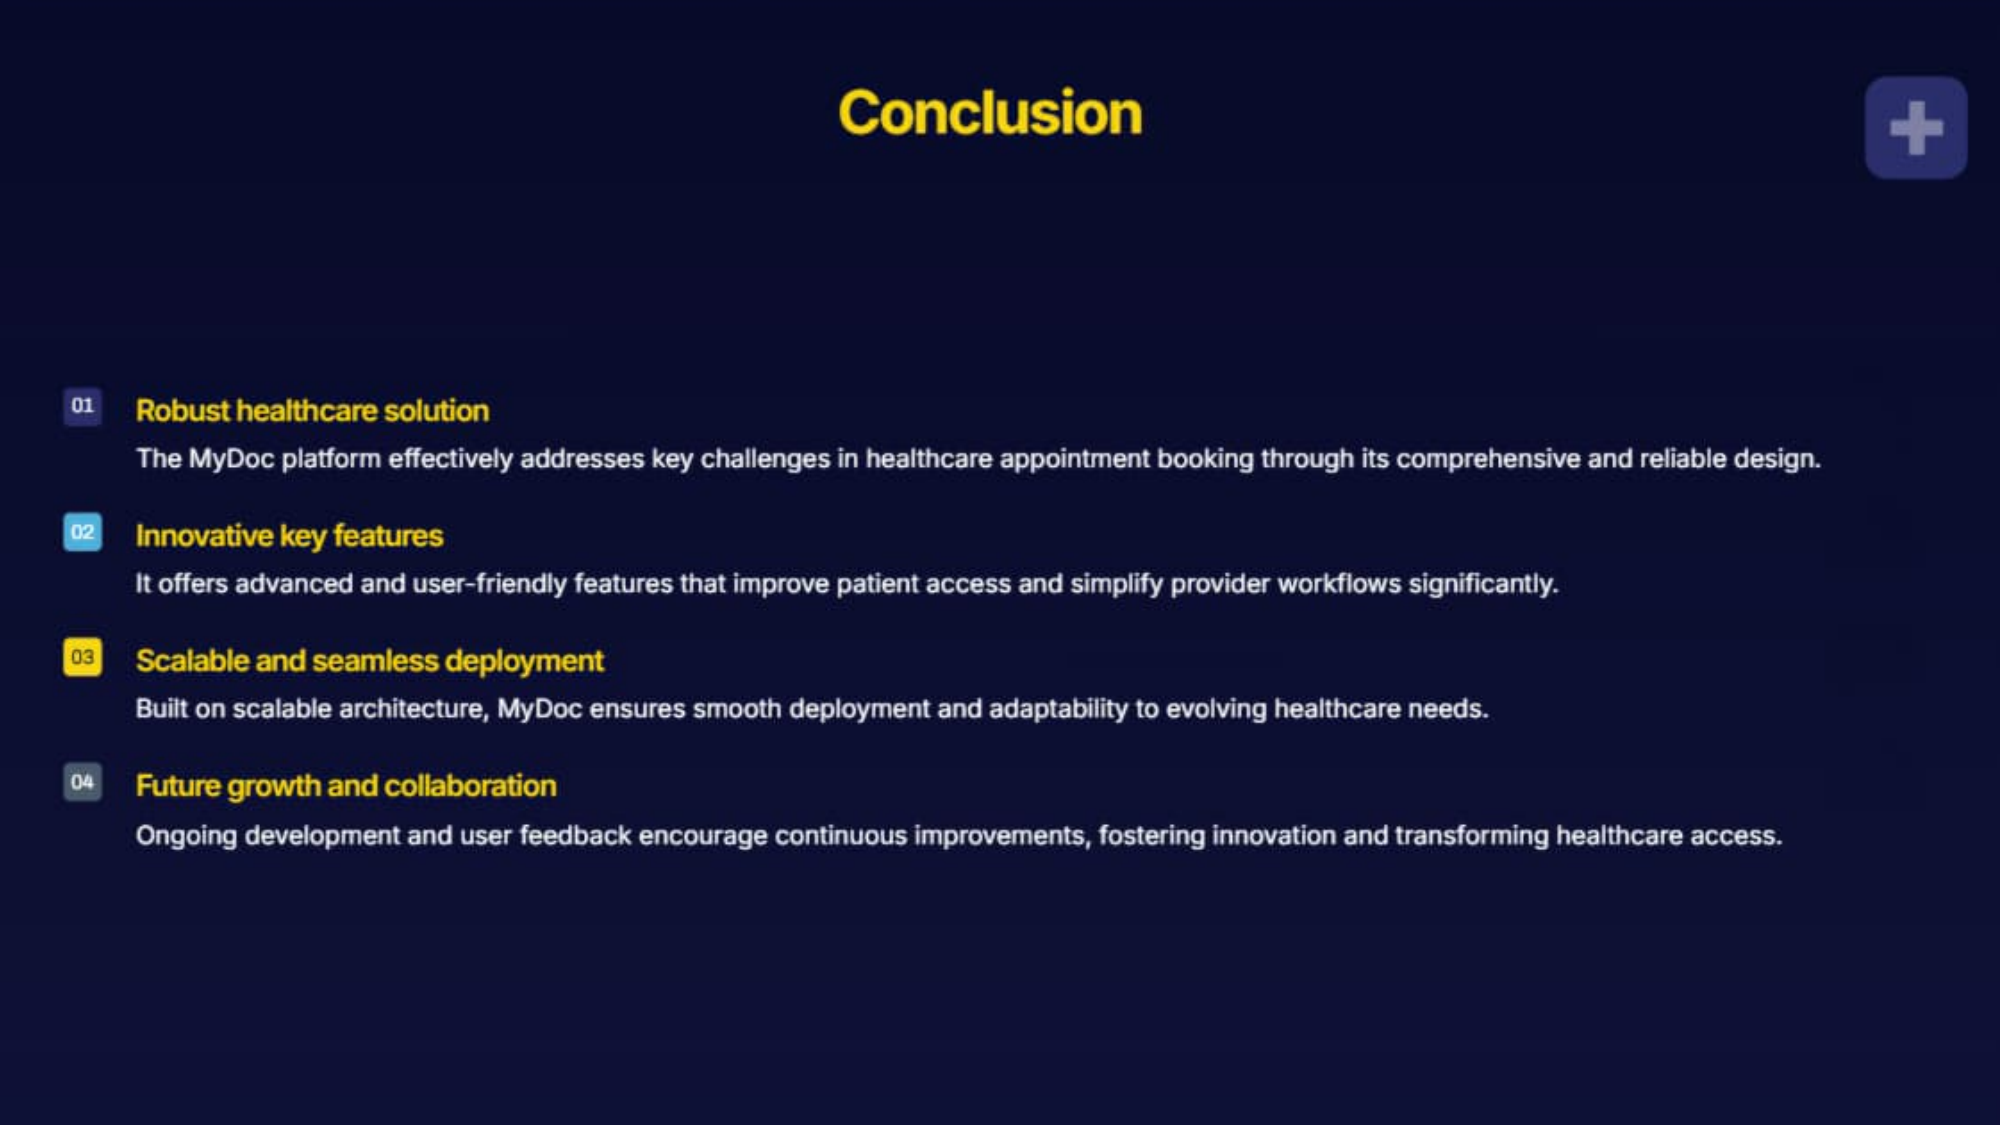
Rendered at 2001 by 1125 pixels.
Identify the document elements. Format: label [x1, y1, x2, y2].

list [0, 0, 2000, 1125]
